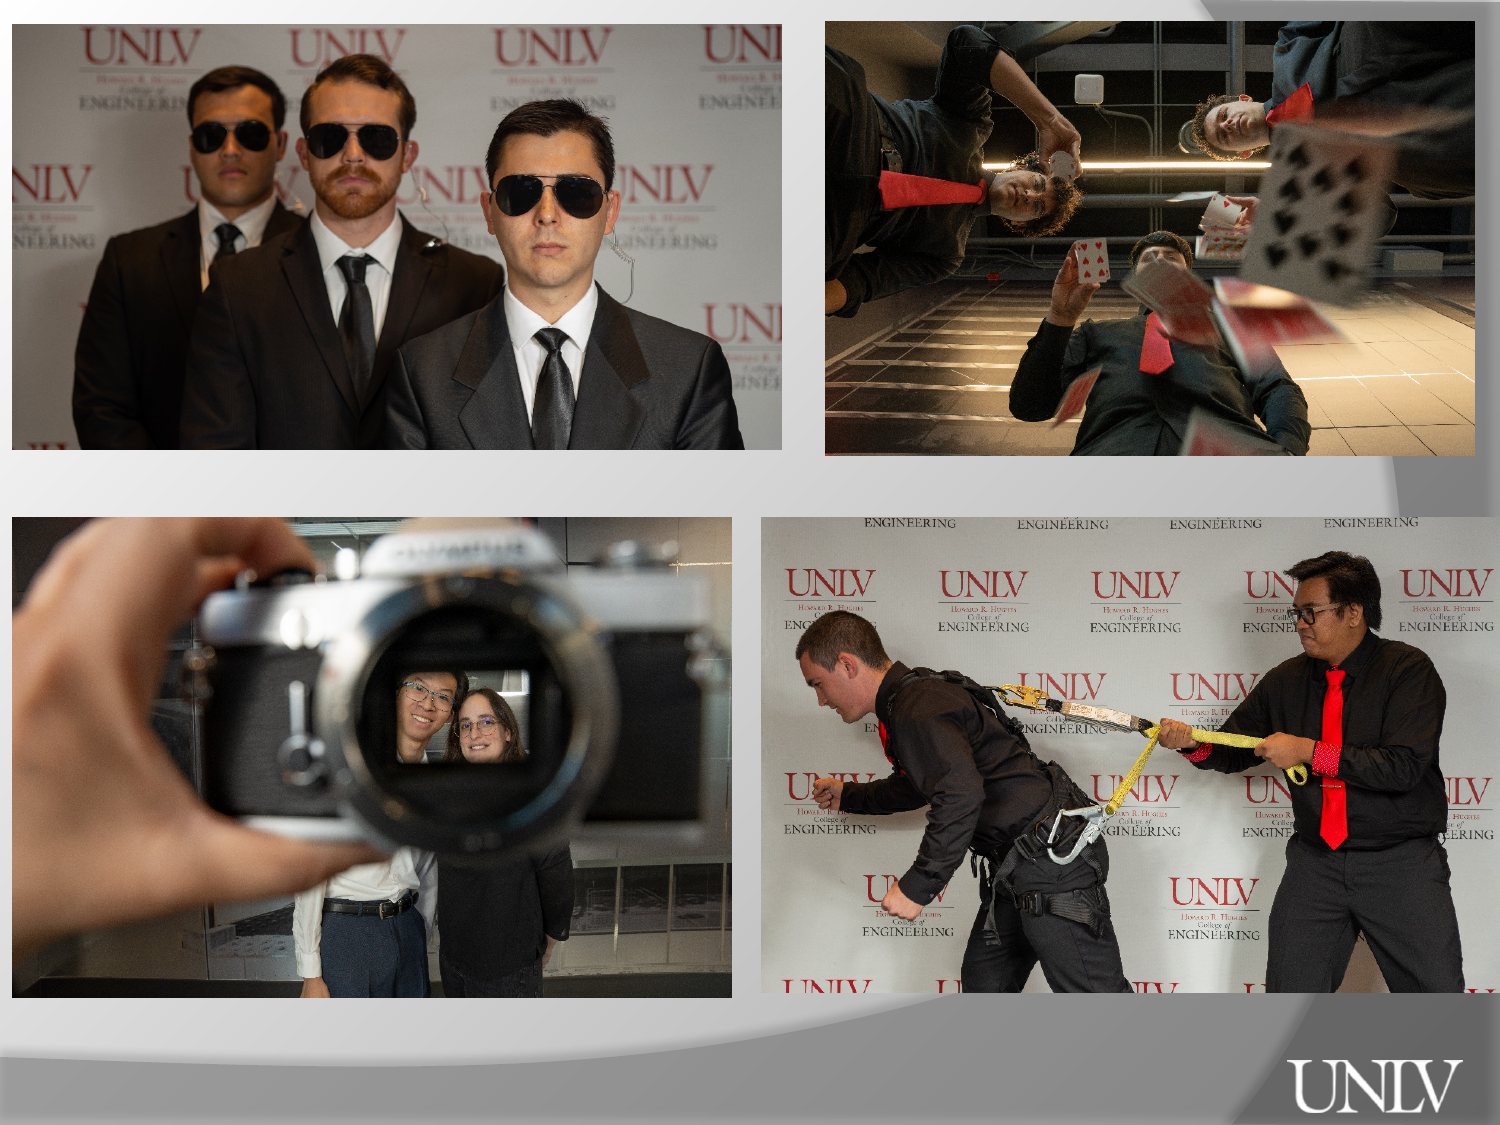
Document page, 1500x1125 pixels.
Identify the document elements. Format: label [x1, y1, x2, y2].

picture [12, 517, 732, 998]
list [12, 24, 782, 451]
picture [761, 517, 1500, 993]
picture [1287, 1060, 1463, 1113]
picture [824, 21, 1476, 456]
